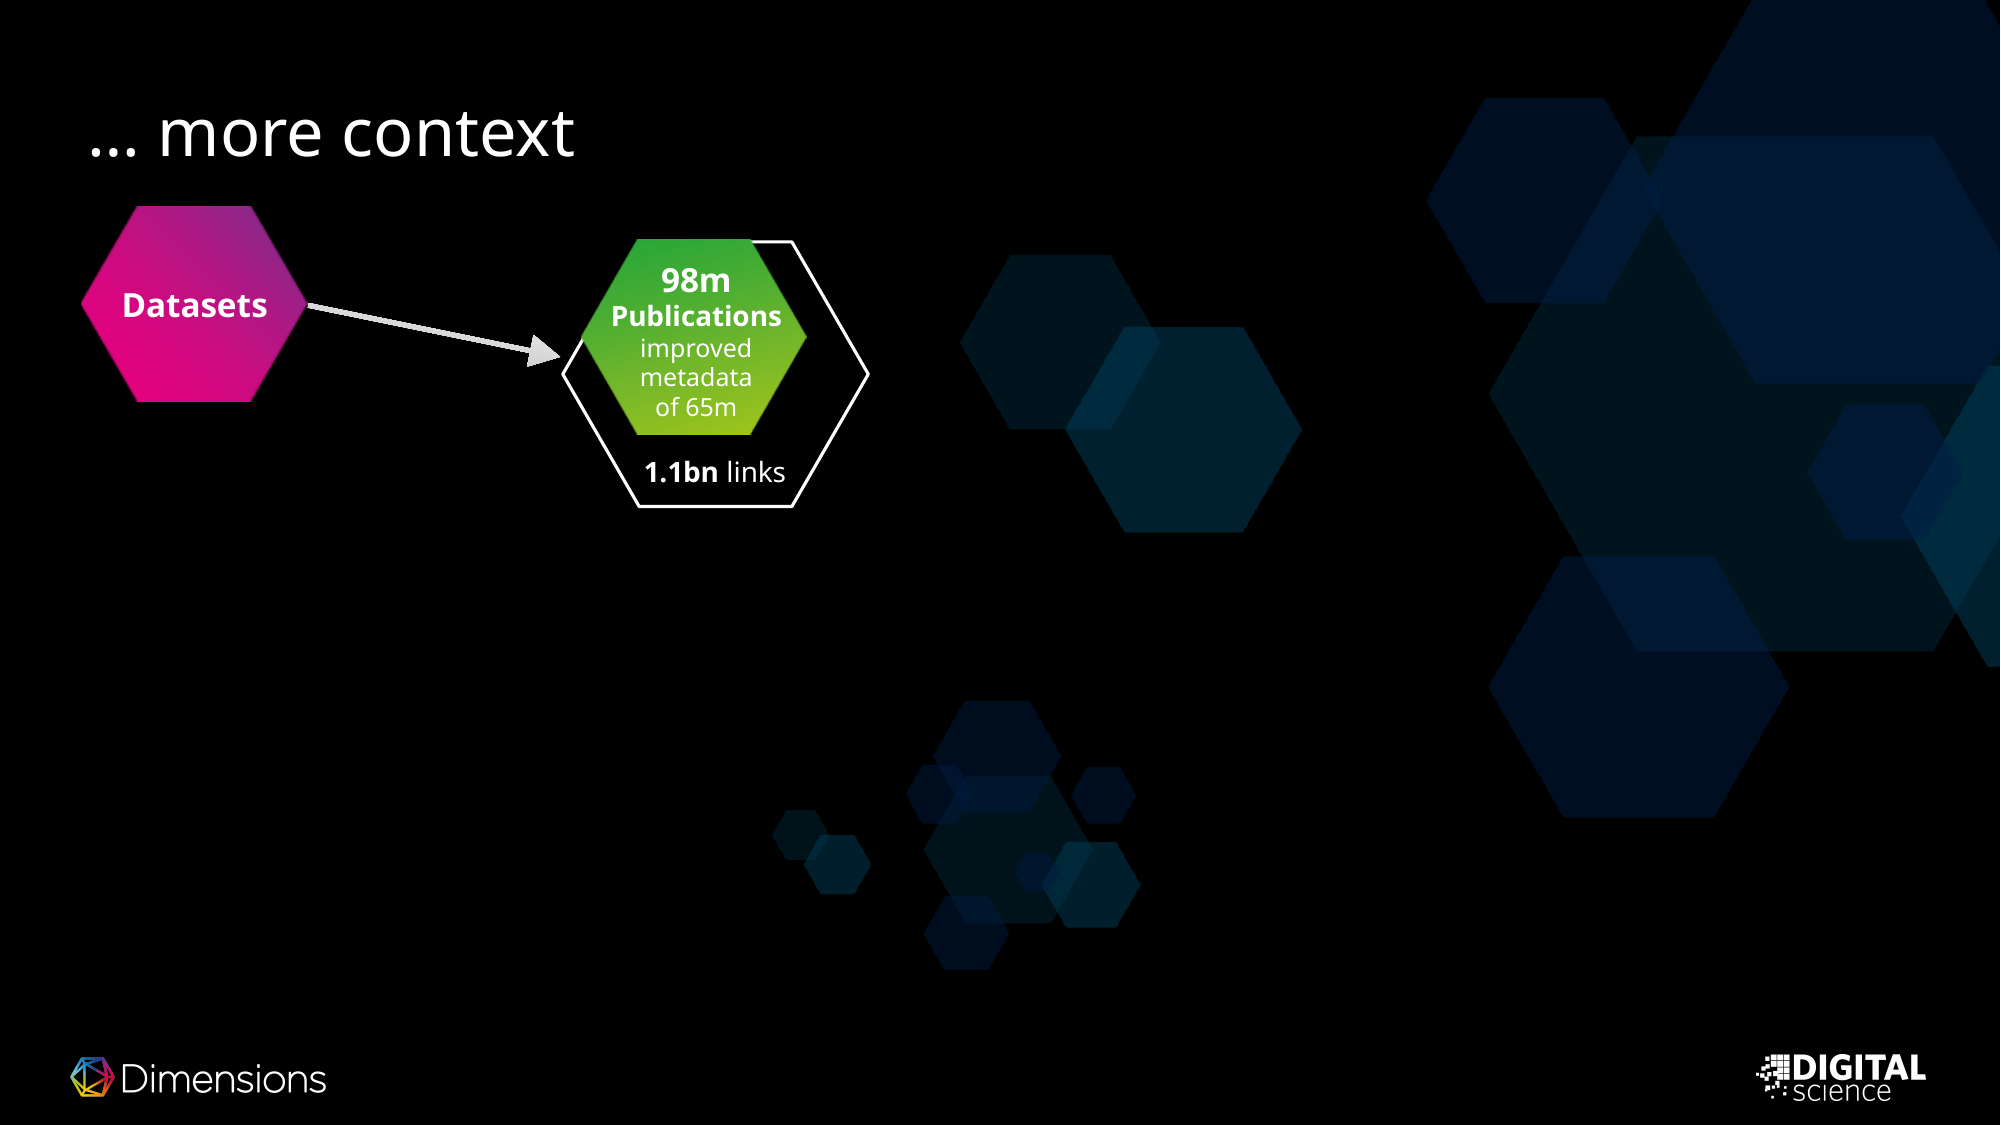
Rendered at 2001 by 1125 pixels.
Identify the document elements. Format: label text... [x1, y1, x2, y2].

text_box [313, 303, 557, 367]
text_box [81, 205, 308, 403]
title … more context [67, 51, 1547, 207]
picture [67, 1054, 330, 1101]
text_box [562, 241, 869, 507]
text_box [581, 238, 811, 436]
picture [773, 0, 2001, 970]
picture [1756, 1054, 1926, 1101]
